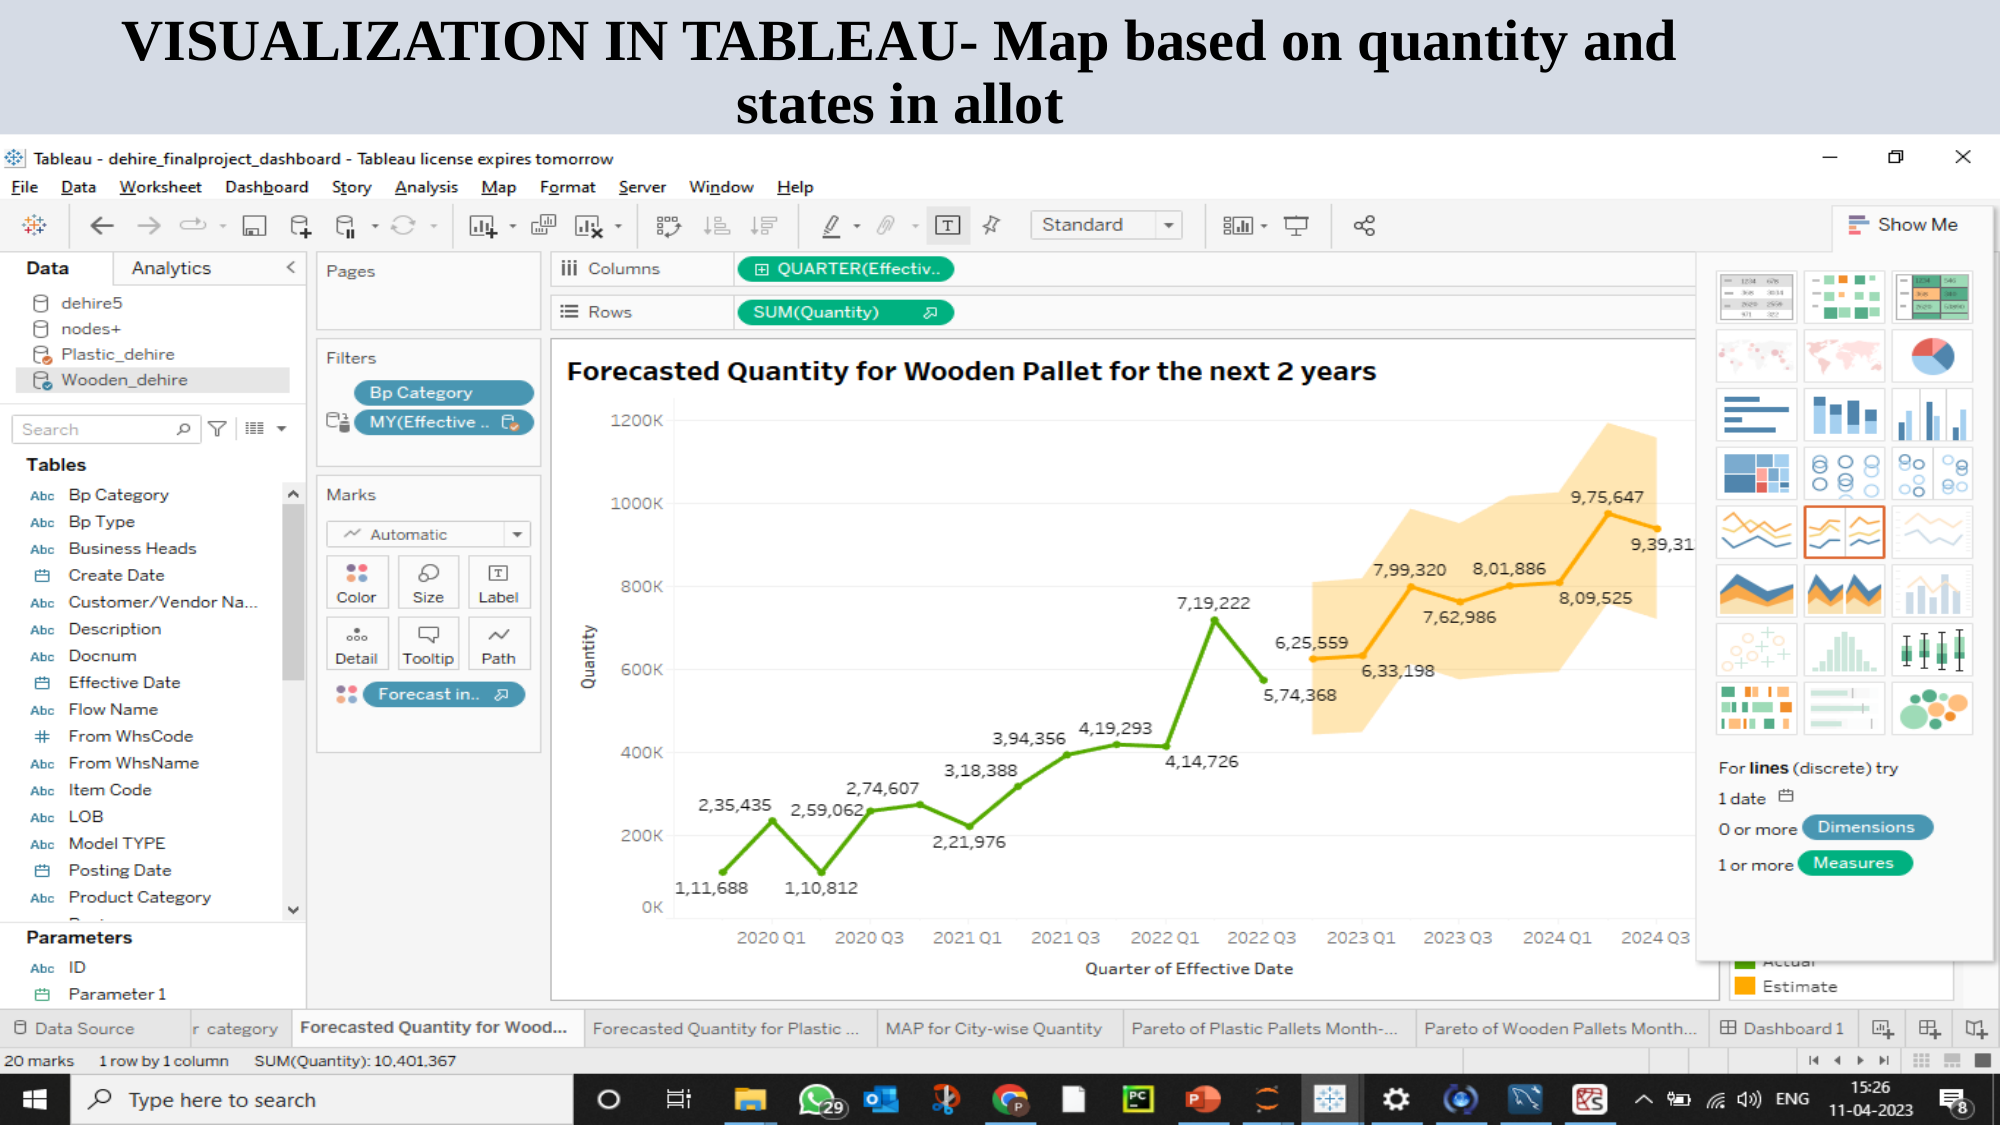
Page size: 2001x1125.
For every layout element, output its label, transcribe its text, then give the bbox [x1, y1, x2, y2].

title VISUALIZATION IN TABLEAU- Map based on quantity and states in allot [37, 1, 1763, 140]
picture [0, 143, 2000, 1125]
